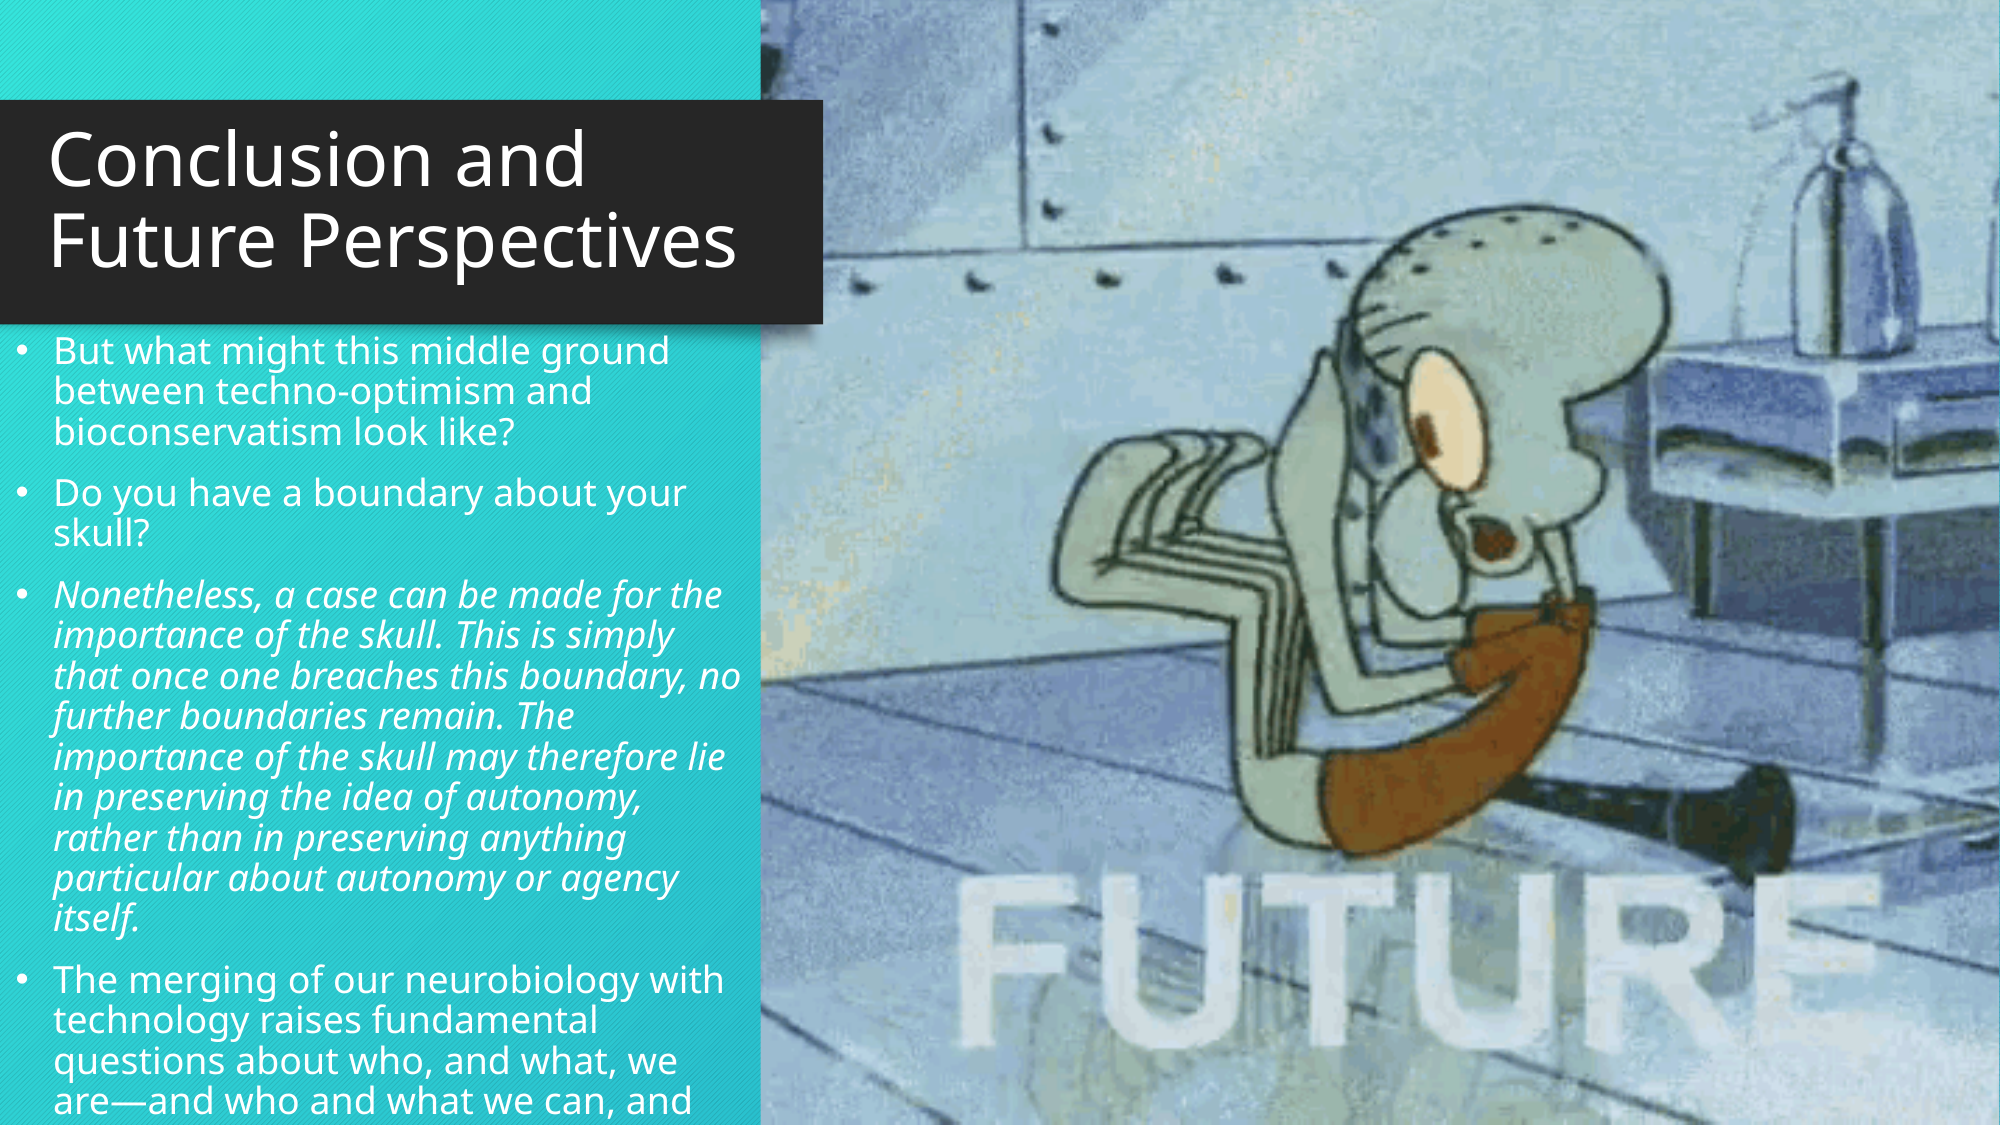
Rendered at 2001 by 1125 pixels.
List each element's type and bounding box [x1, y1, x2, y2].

picture [0, 0, 2000, 1125]
text_box [0, 0, 760, 322]
text_box [0, 357, 760, 1125]
